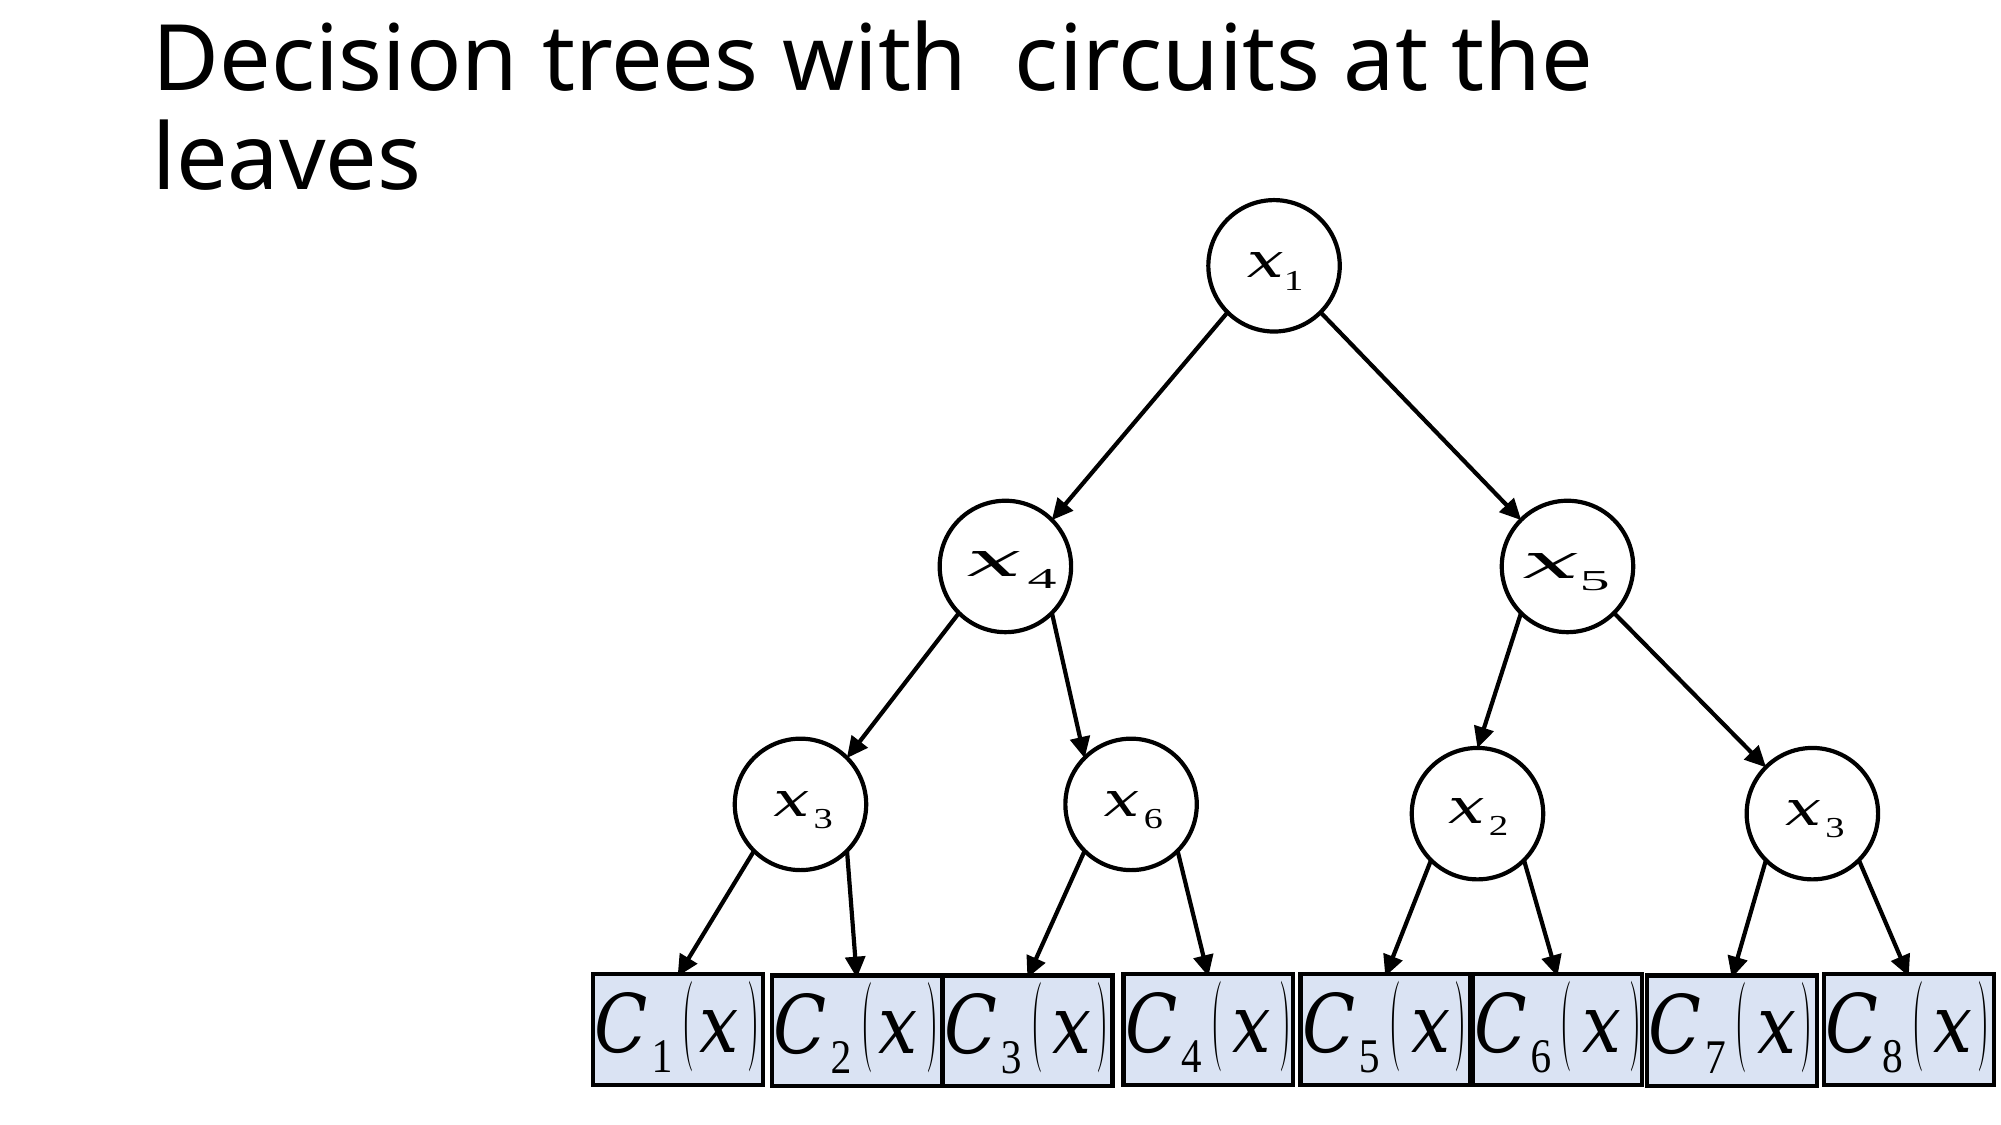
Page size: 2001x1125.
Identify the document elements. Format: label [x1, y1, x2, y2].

text_box [594, 200, 1992, 1085]
